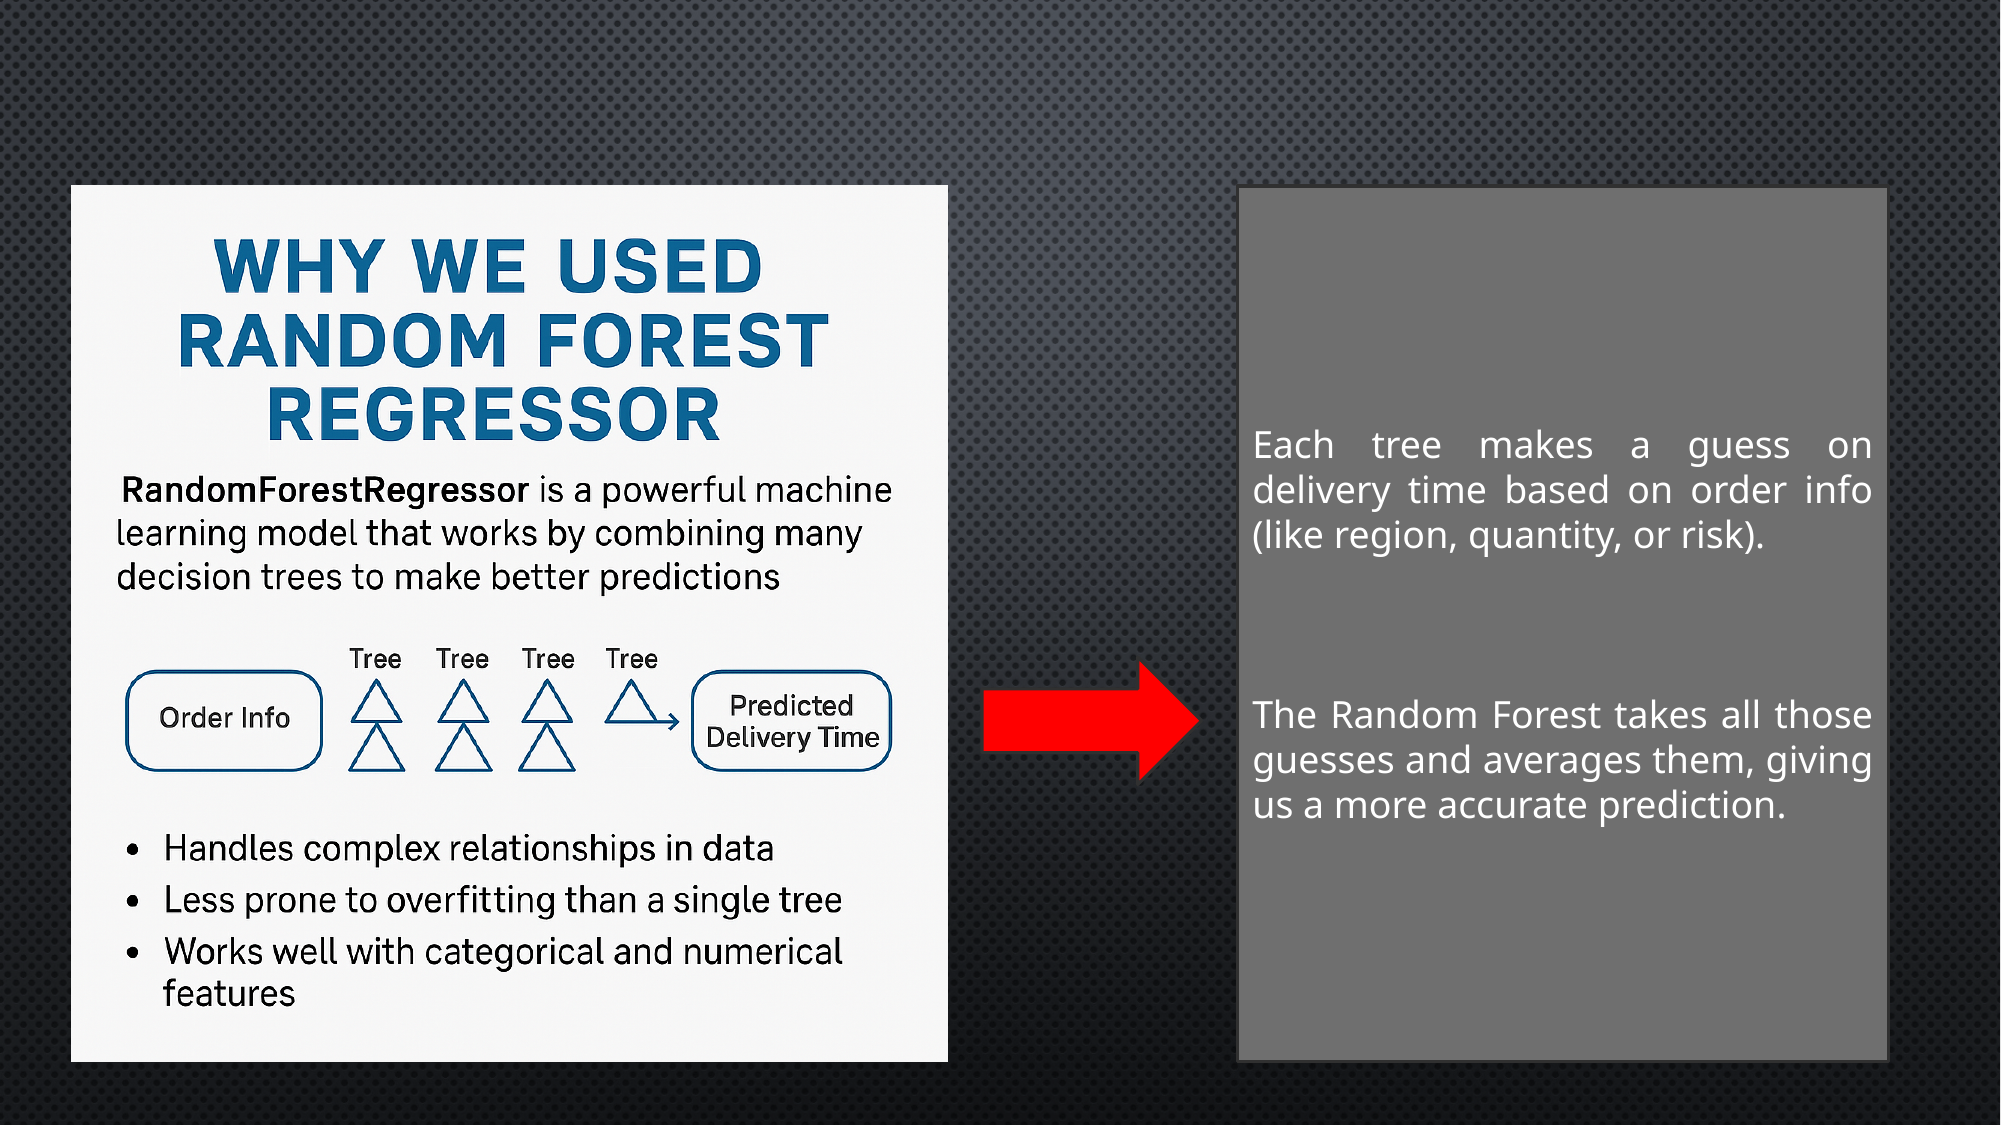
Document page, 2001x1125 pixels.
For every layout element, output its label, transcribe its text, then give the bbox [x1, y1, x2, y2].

picture [71, 185, 949, 1063]
text_box [980, 655, 1203, 786]
text_box Each tree makes a guess on delivery time based on order info (like region, quantity, or risk). The Random Forest takes all those guesses and averages them, giving us a more accurate prediction. [1236, 184, 1890, 1063]
